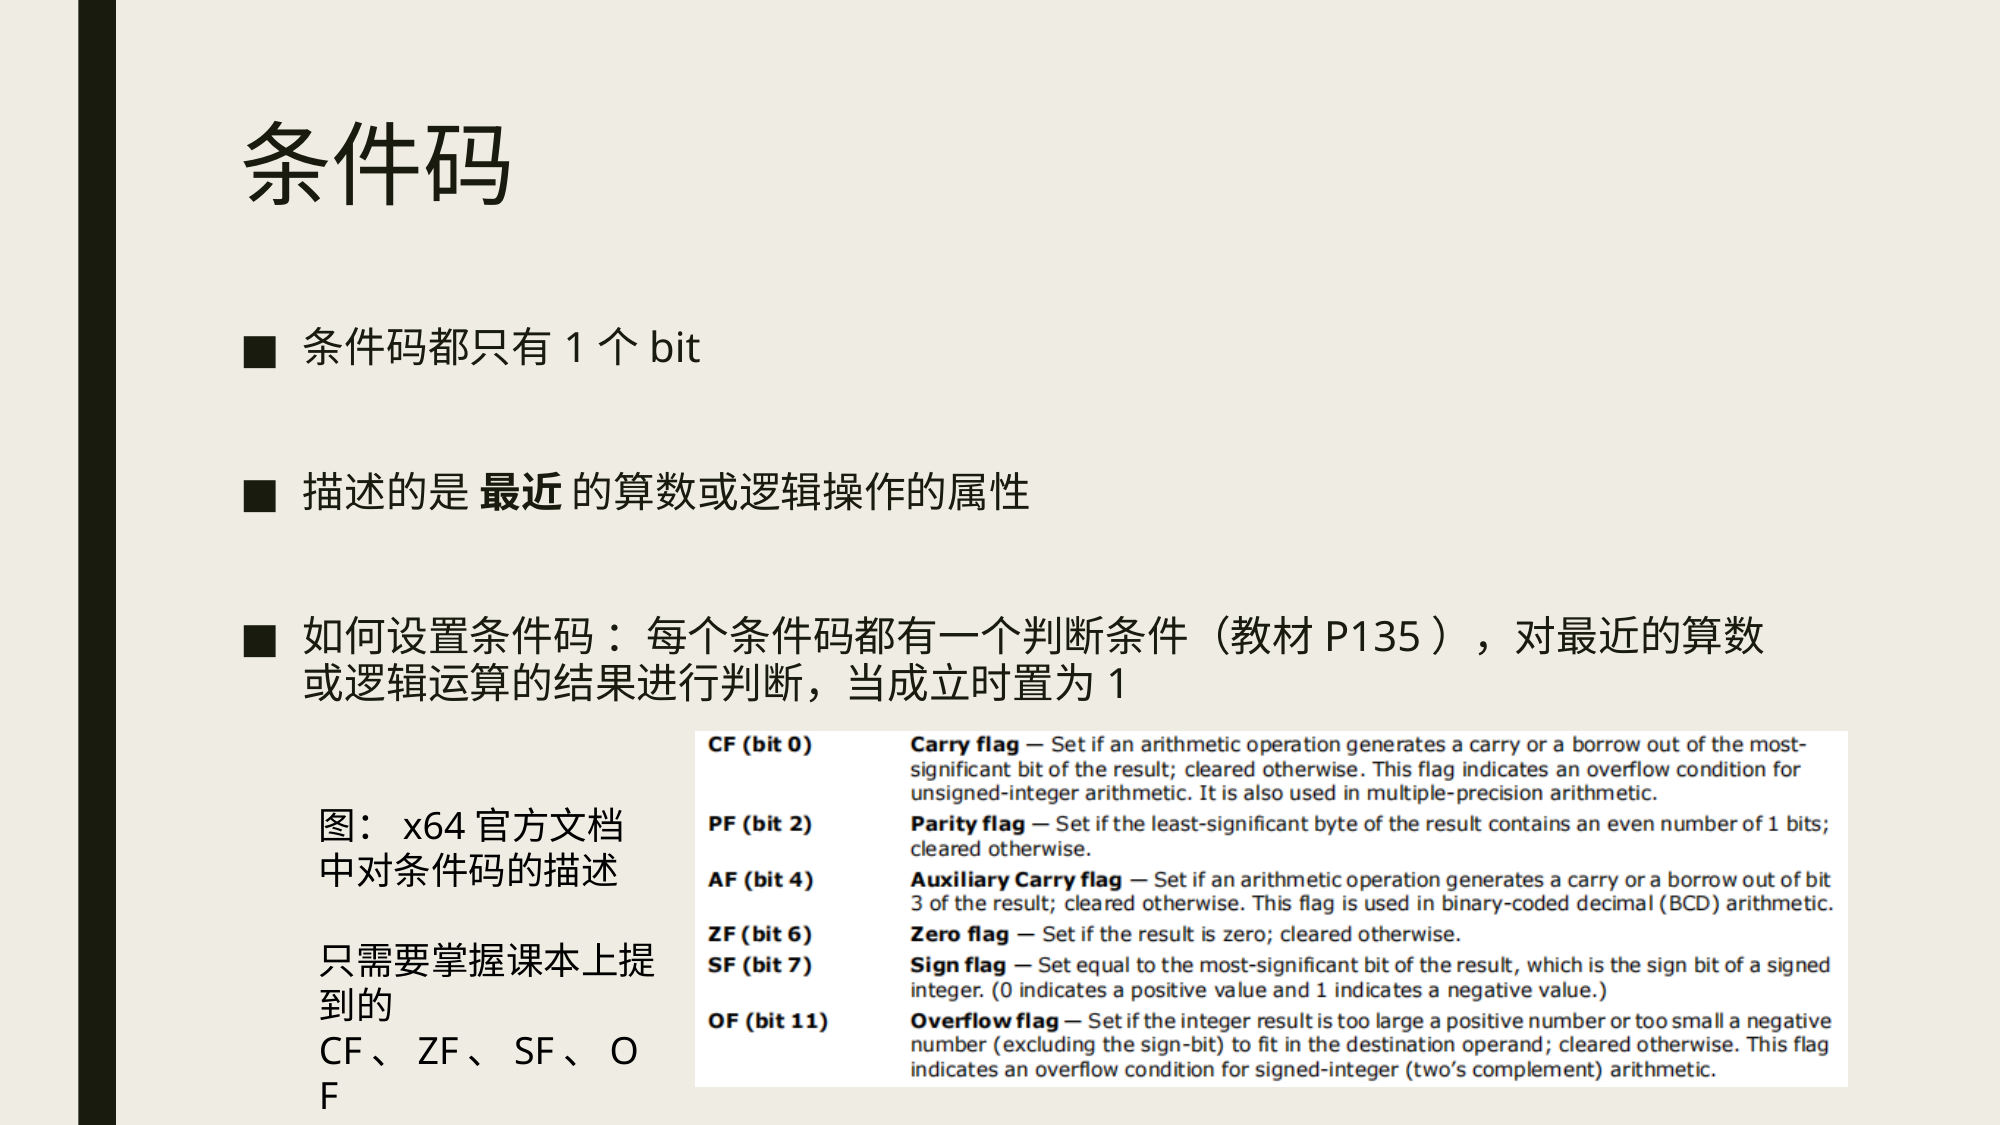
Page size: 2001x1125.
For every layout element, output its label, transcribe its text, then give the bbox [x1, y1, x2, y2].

list 条件码都只有1个bit 描述的是 最近 的算数或逻辑操作的属性 如何设置条件码 ：每个条件码都有一个判断条件（教材P135），对最近的算数或逻辑运算的结果进行判断，当成立时置为1 [225, 317, 1800, 732]
title 条件码 [225, 112, 1800, 317]
picture [694, 731, 1848, 1087]
text_box 图：x64官方文档中对条件码的描述 只需要掌握课本上提到的CF、ZF、SF、OF [304, 794, 672, 1125]
